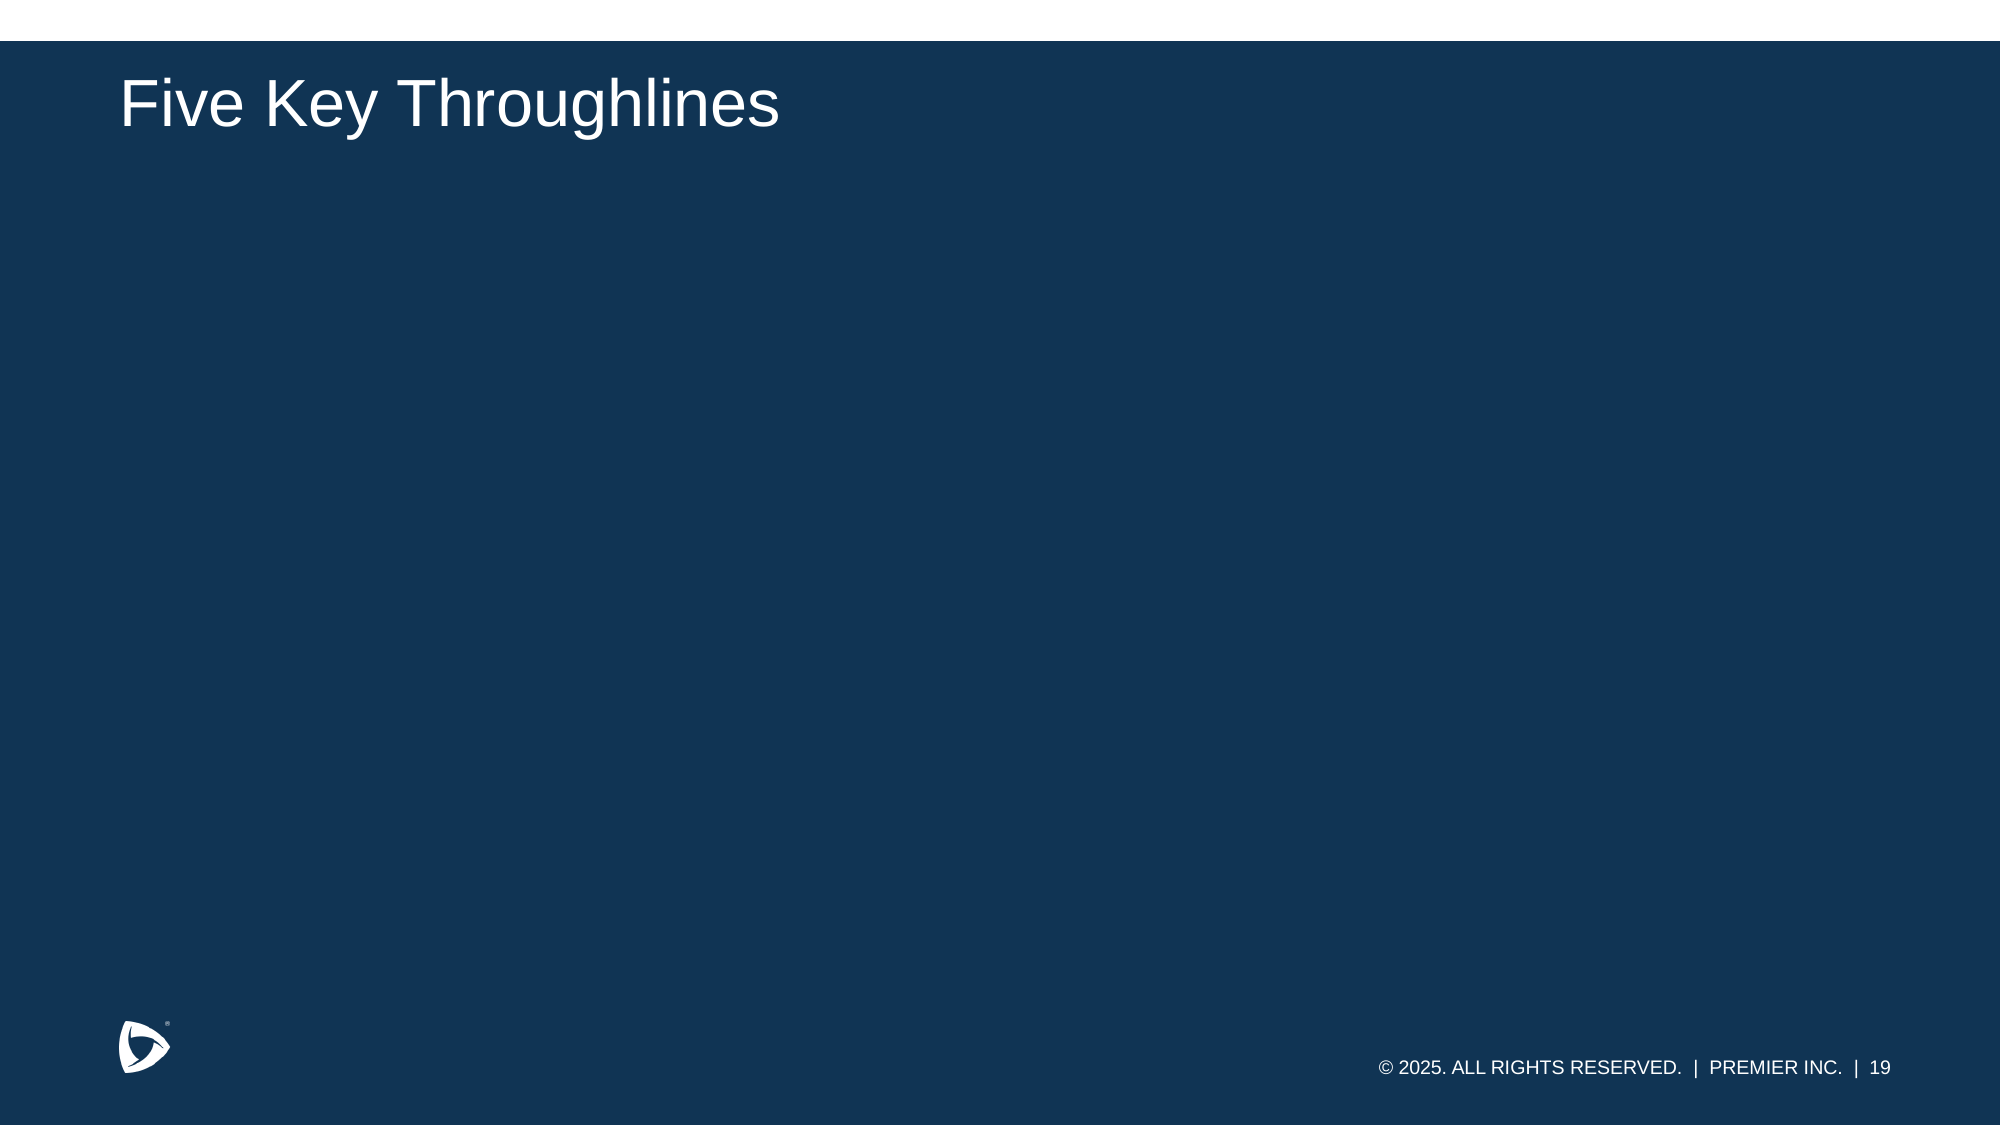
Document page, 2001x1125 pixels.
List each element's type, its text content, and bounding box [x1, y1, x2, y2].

picture [0, 0, 2000, 1125]
text_box Five Key Throughlines [104, 52, 945, 180]
